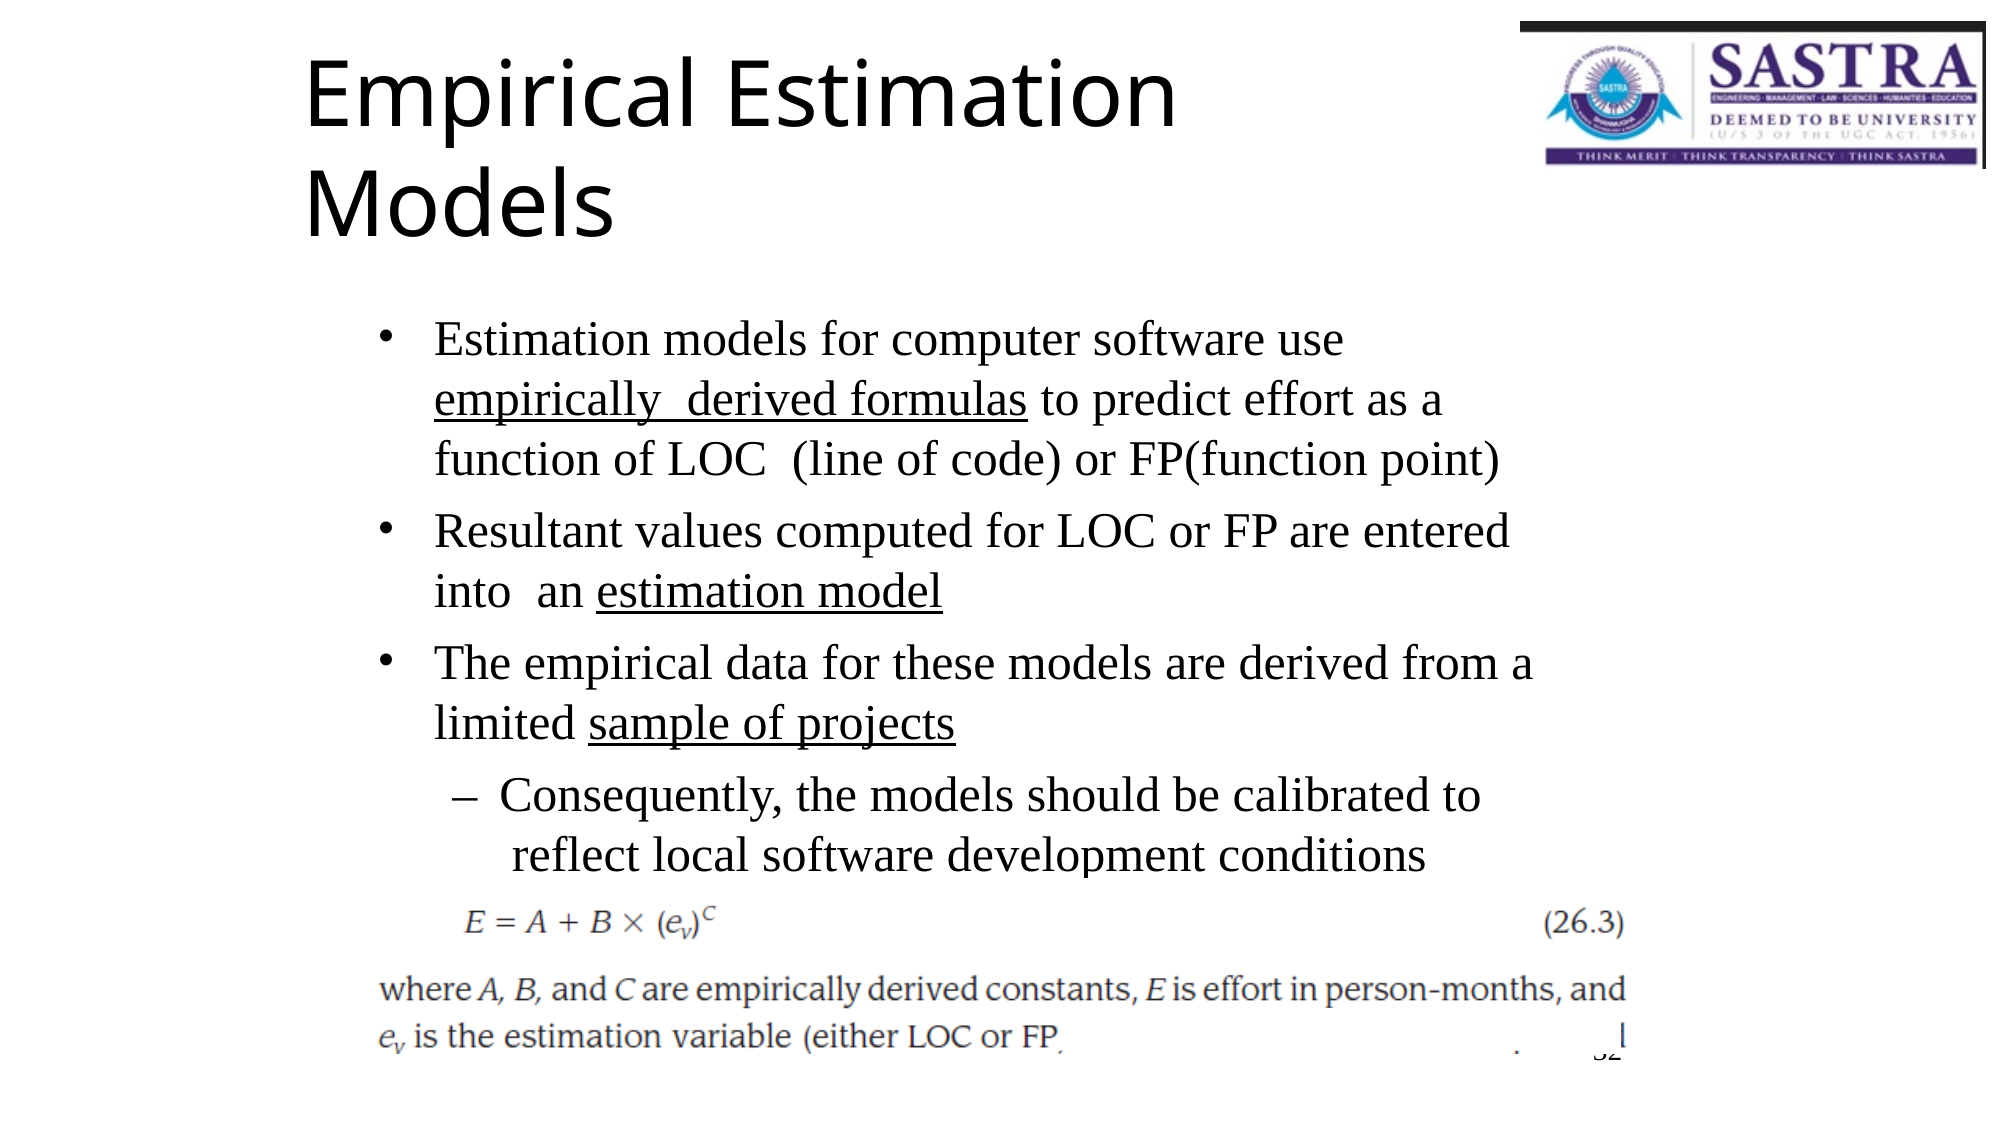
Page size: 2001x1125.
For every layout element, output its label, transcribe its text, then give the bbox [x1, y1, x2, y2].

text_box 32 [1590, 1054, 1625, 1067]
picture [343, 878, 1690, 1054]
title Empirical Estimation Models [300, 32, 1388, 255]
picture [1520, 21, 1986, 169]
text_box Estimation models for computer software use empirically derived formulas to predict effort as a function of LOC (line of code) or FP(function point) Resultant values computed for LOC or FP are entered into an estimation model The empirical data for these models are derived from a limited sample of projects – Consequently, the models should be calibrated to reflect local software development conditions [375, 303, 1602, 878]
